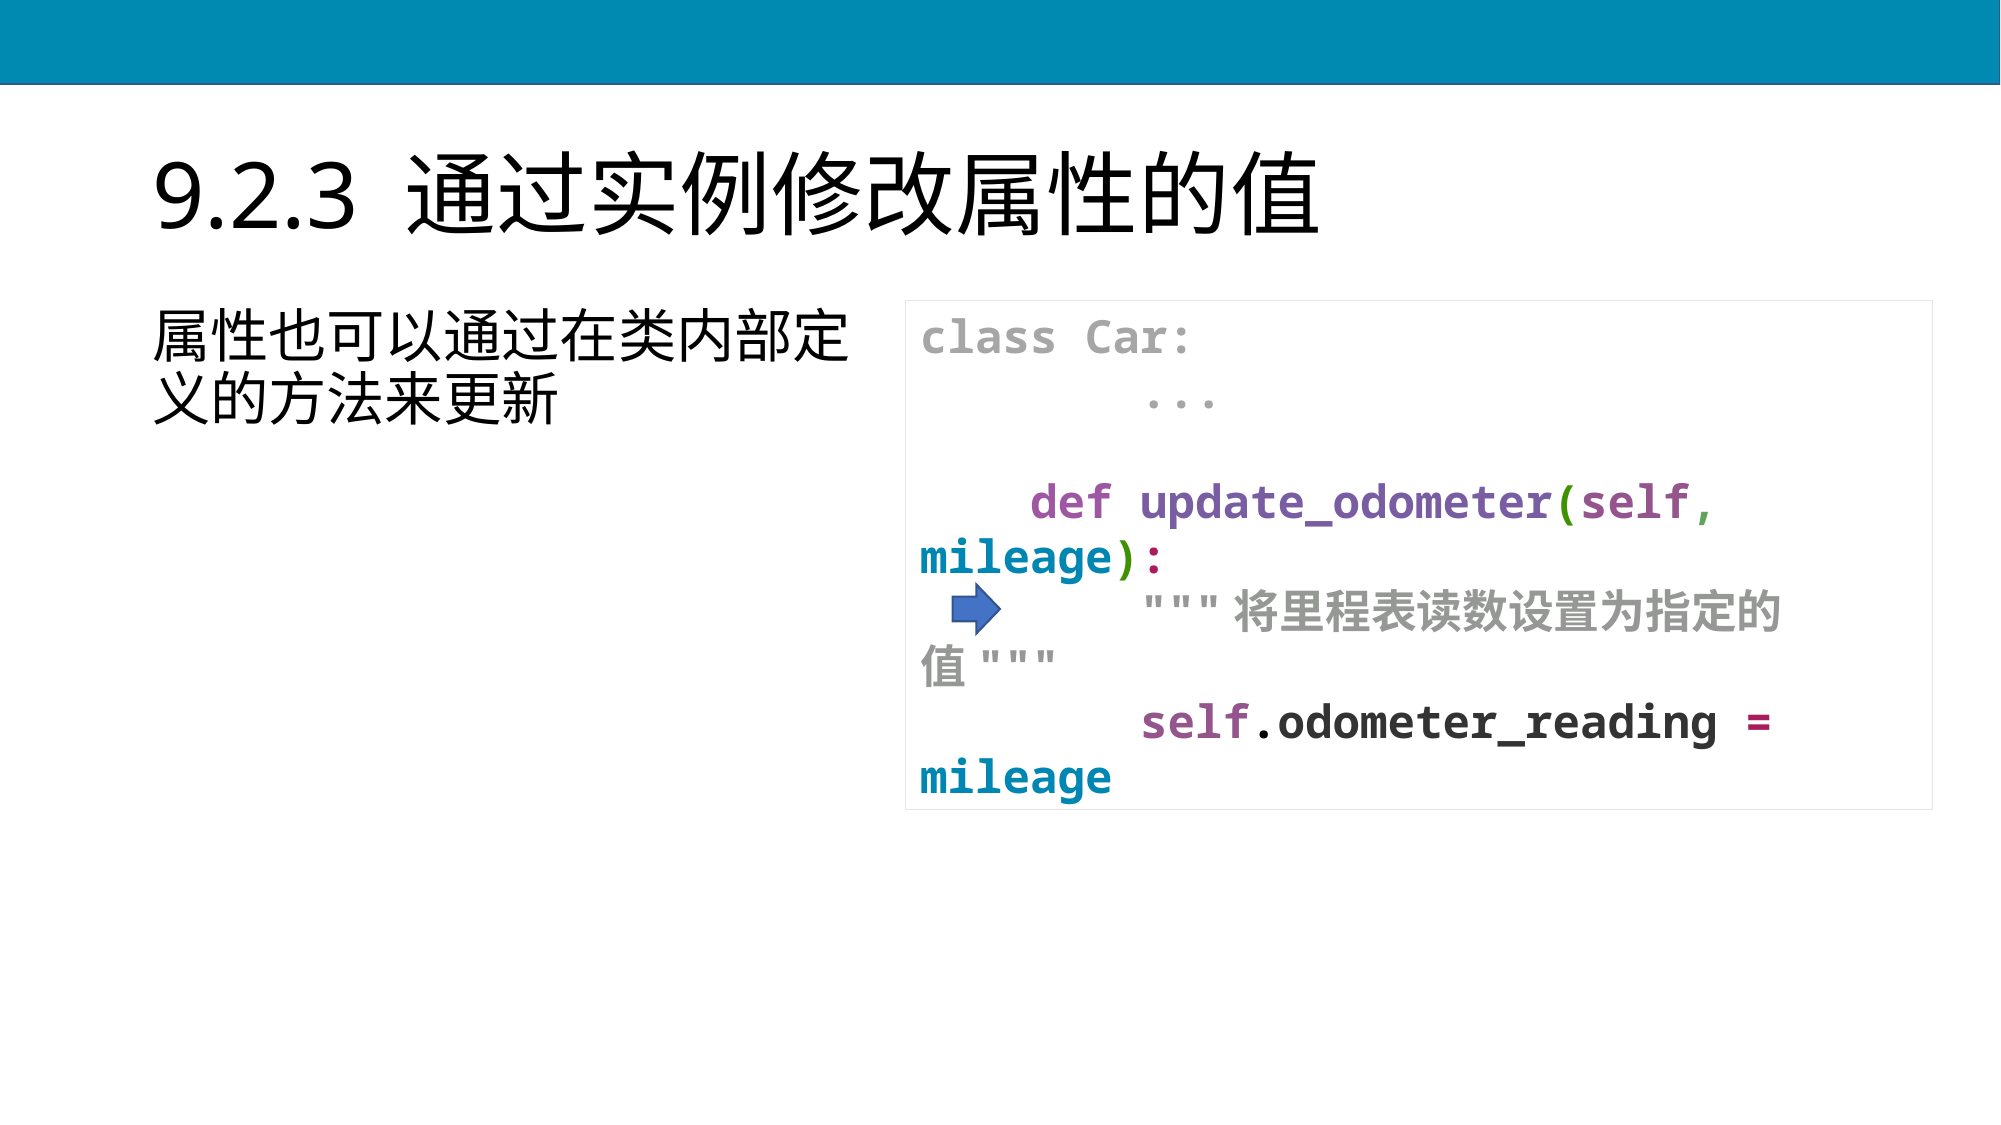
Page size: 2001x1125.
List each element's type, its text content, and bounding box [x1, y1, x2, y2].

text_box [951, 581, 1002, 637]
text_box 属性也可以通过在类内部定义的方法来更新 [137, 300, 893, 1014]
text_box class Car: ... def update_odometer(self, mileage): """将里程表读数设置为指定的值""" self.odometer_reading = mileage [905, 300, 1933, 810]
title 9.2.3 通过实例修改属性的值 [137, 115, 1863, 282]
